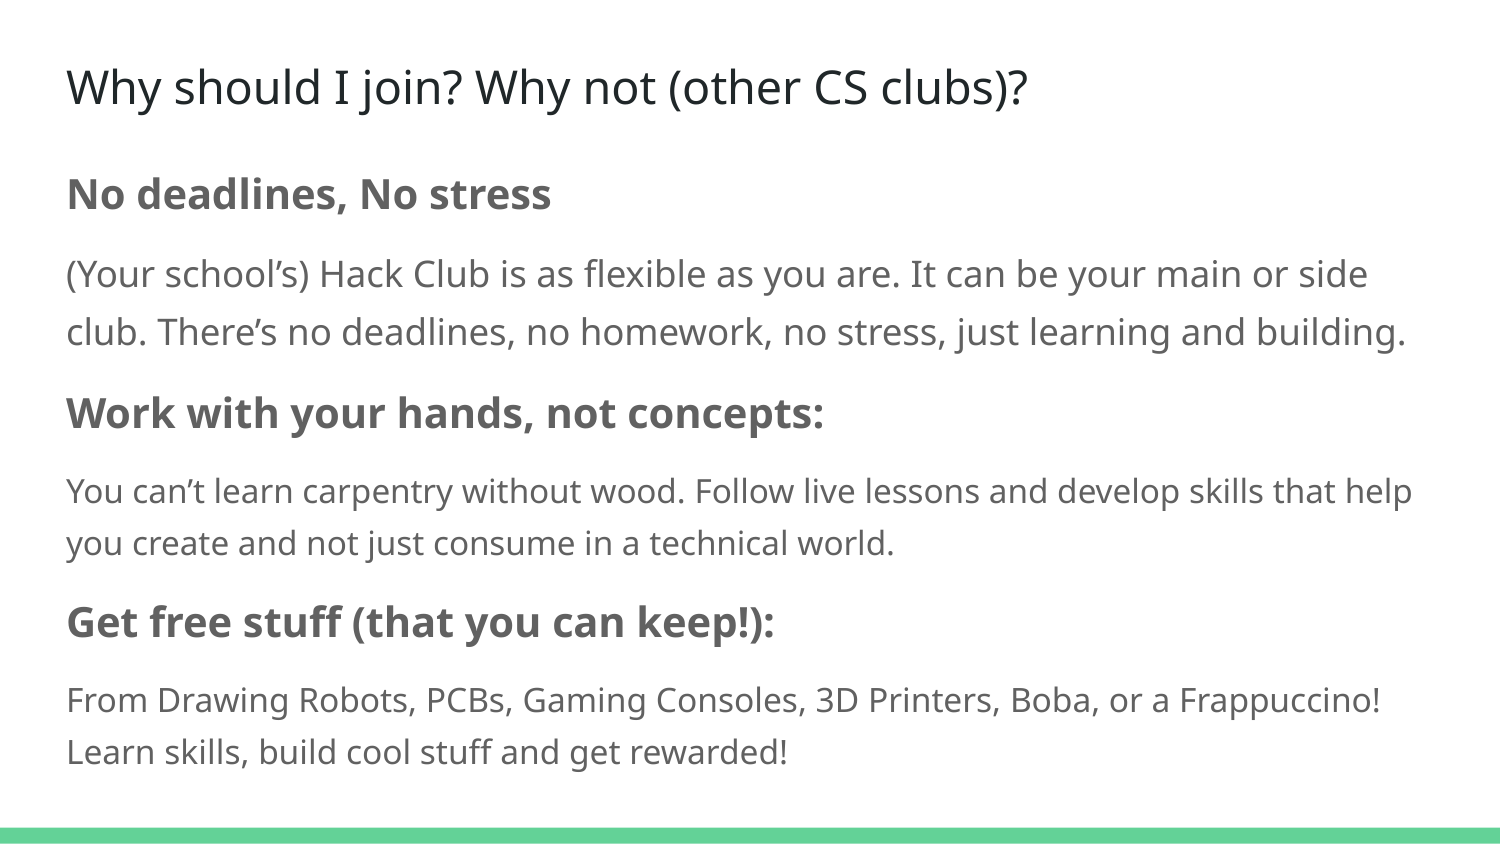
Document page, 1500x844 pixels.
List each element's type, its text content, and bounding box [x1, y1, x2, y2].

list No deadlines, No stress (Your school’s) Hack Club is as flexible as you are. It can be your main or side club. There’s no deadlines, no homework, no stress, just learning and building. Work with your hands, not concepts: You can’t learn carpentry without wood. Follow live lessons and develop skills that help you create and not just consume in a technical world. Get free stuff (that you can keep!): From Drawing Robots, PCBs, Gaming Consoles, 3D Printers, Boba, or a Frappuccino! Learn skills, build cool stuff and get rewarded! [51, 141, 1449, 803]
title Why should I join? Why not (other CS clubs)? [51, 39, 1449, 134]
